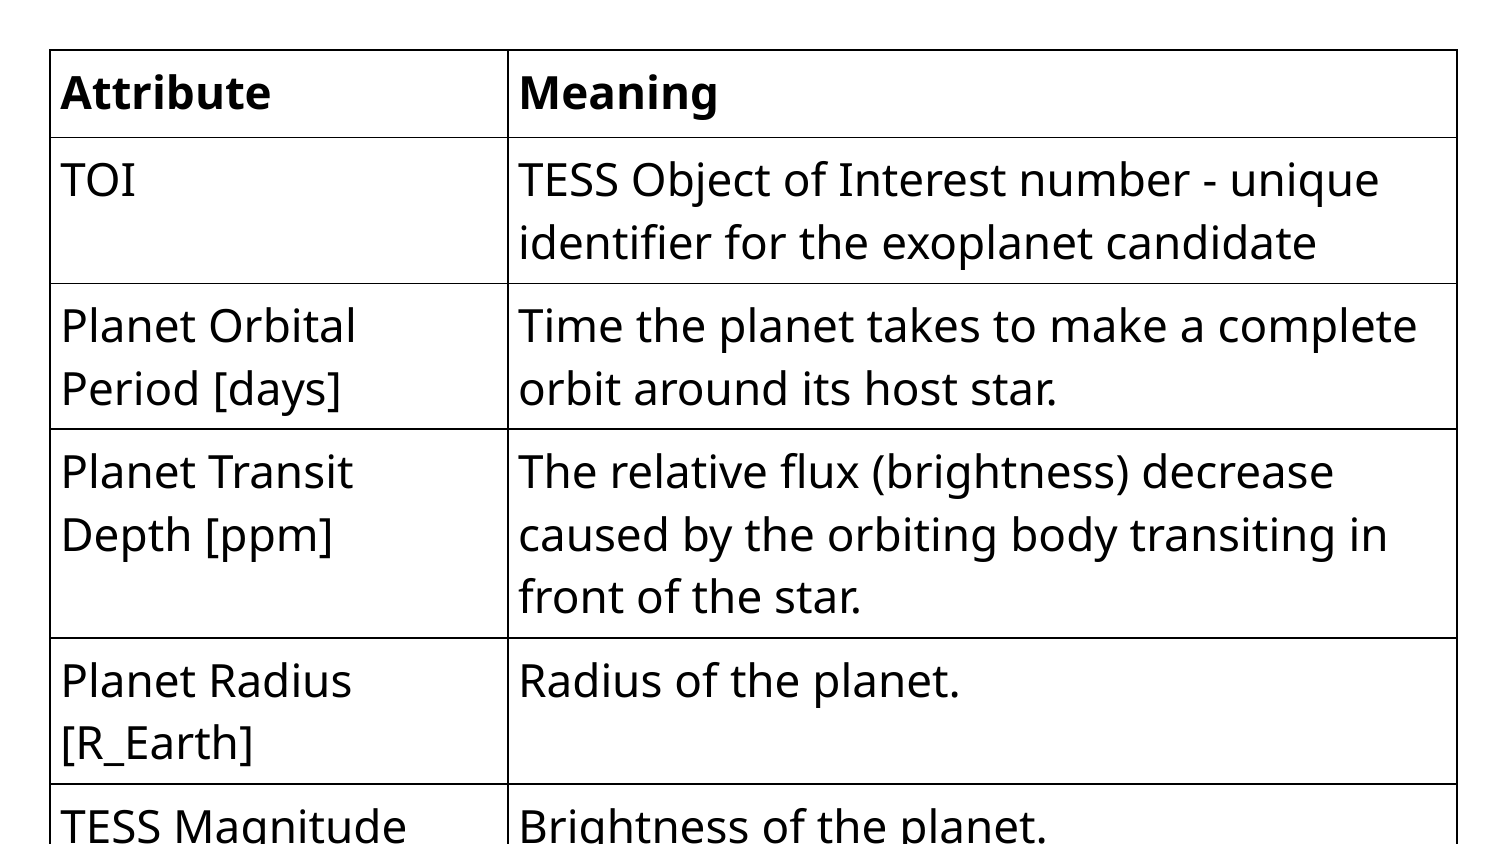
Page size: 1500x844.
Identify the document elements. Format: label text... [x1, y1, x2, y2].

table_header Meaning [509, 51, 1456, 137]
table_cell Planet Radius [R_Earth] [51, 639, 507, 783]
table_cell TOI [51, 138, 507, 283]
table_cell Planet Orbital Period [days] [51, 284, 507, 428]
table_cell Radius of the planet. [509, 639, 1456, 783]
table_cell TESS Magnitude [51, 785, 507, 844]
table_cell The relative flux (brightness) decrease caused by the orbiting body transiting in front of the star. [509, 430, 1456, 637]
table_cell TESS Object of Interest number - unique identifier for the exoplanet candidate [509, 138, 1456, 283]
table_header Attribute [51, 51, 507, 137]
table_cell Time the planet takes to make a complete orbit around its host star. [509, 284, 1456, 428]
table_cell Planet Transit Depth [ppm] [51, 430, 507, 637]
table_cell Brightness of the planet. [509, 785, 1456, 844]
